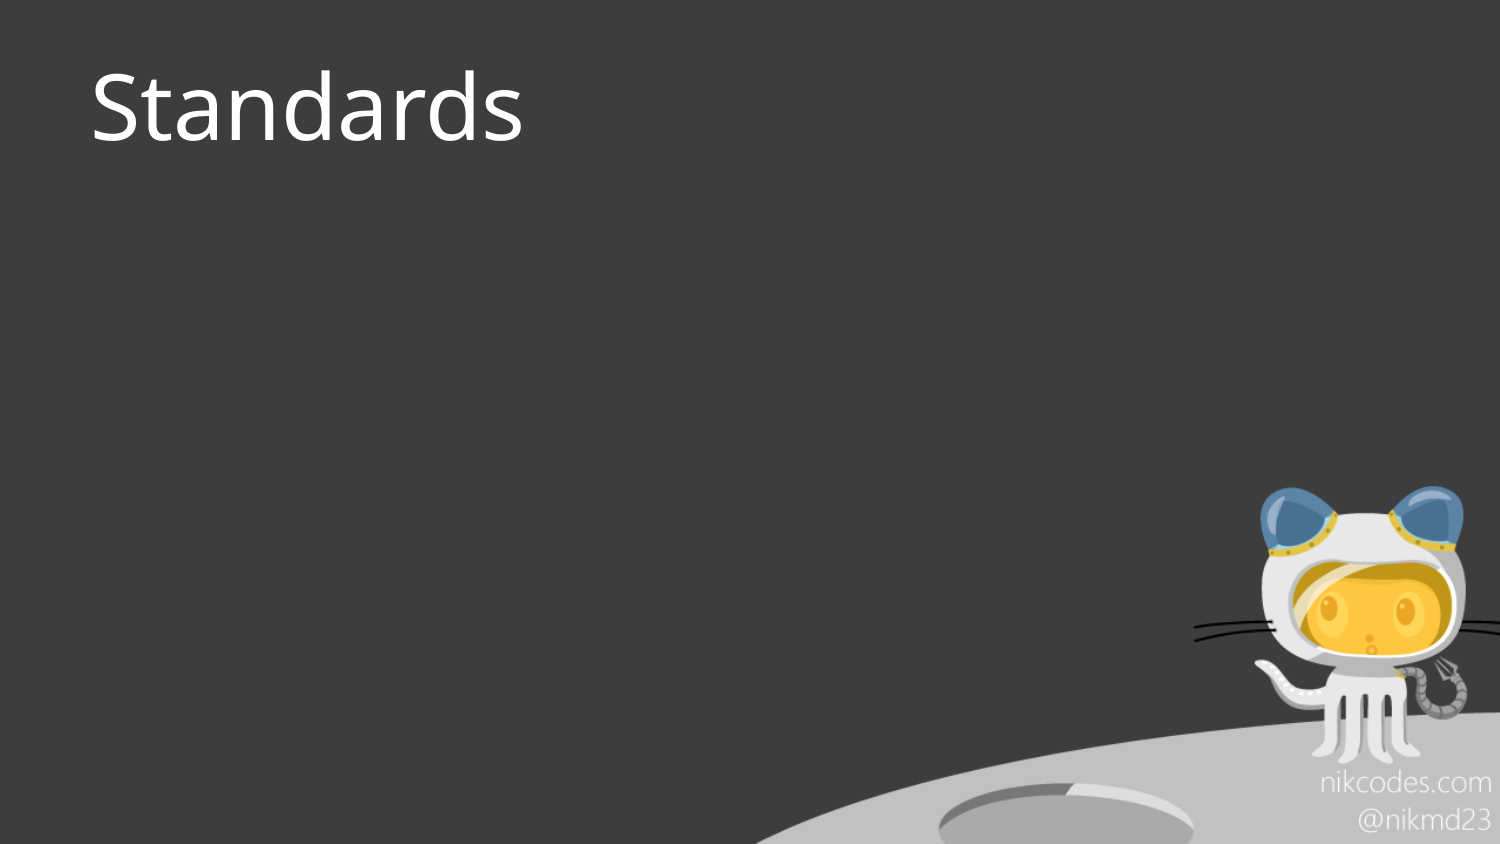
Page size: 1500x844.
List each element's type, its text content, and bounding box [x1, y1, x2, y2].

title Standards [75, 33, 1425, 175]
picture [0, 0, 1500, 844]
